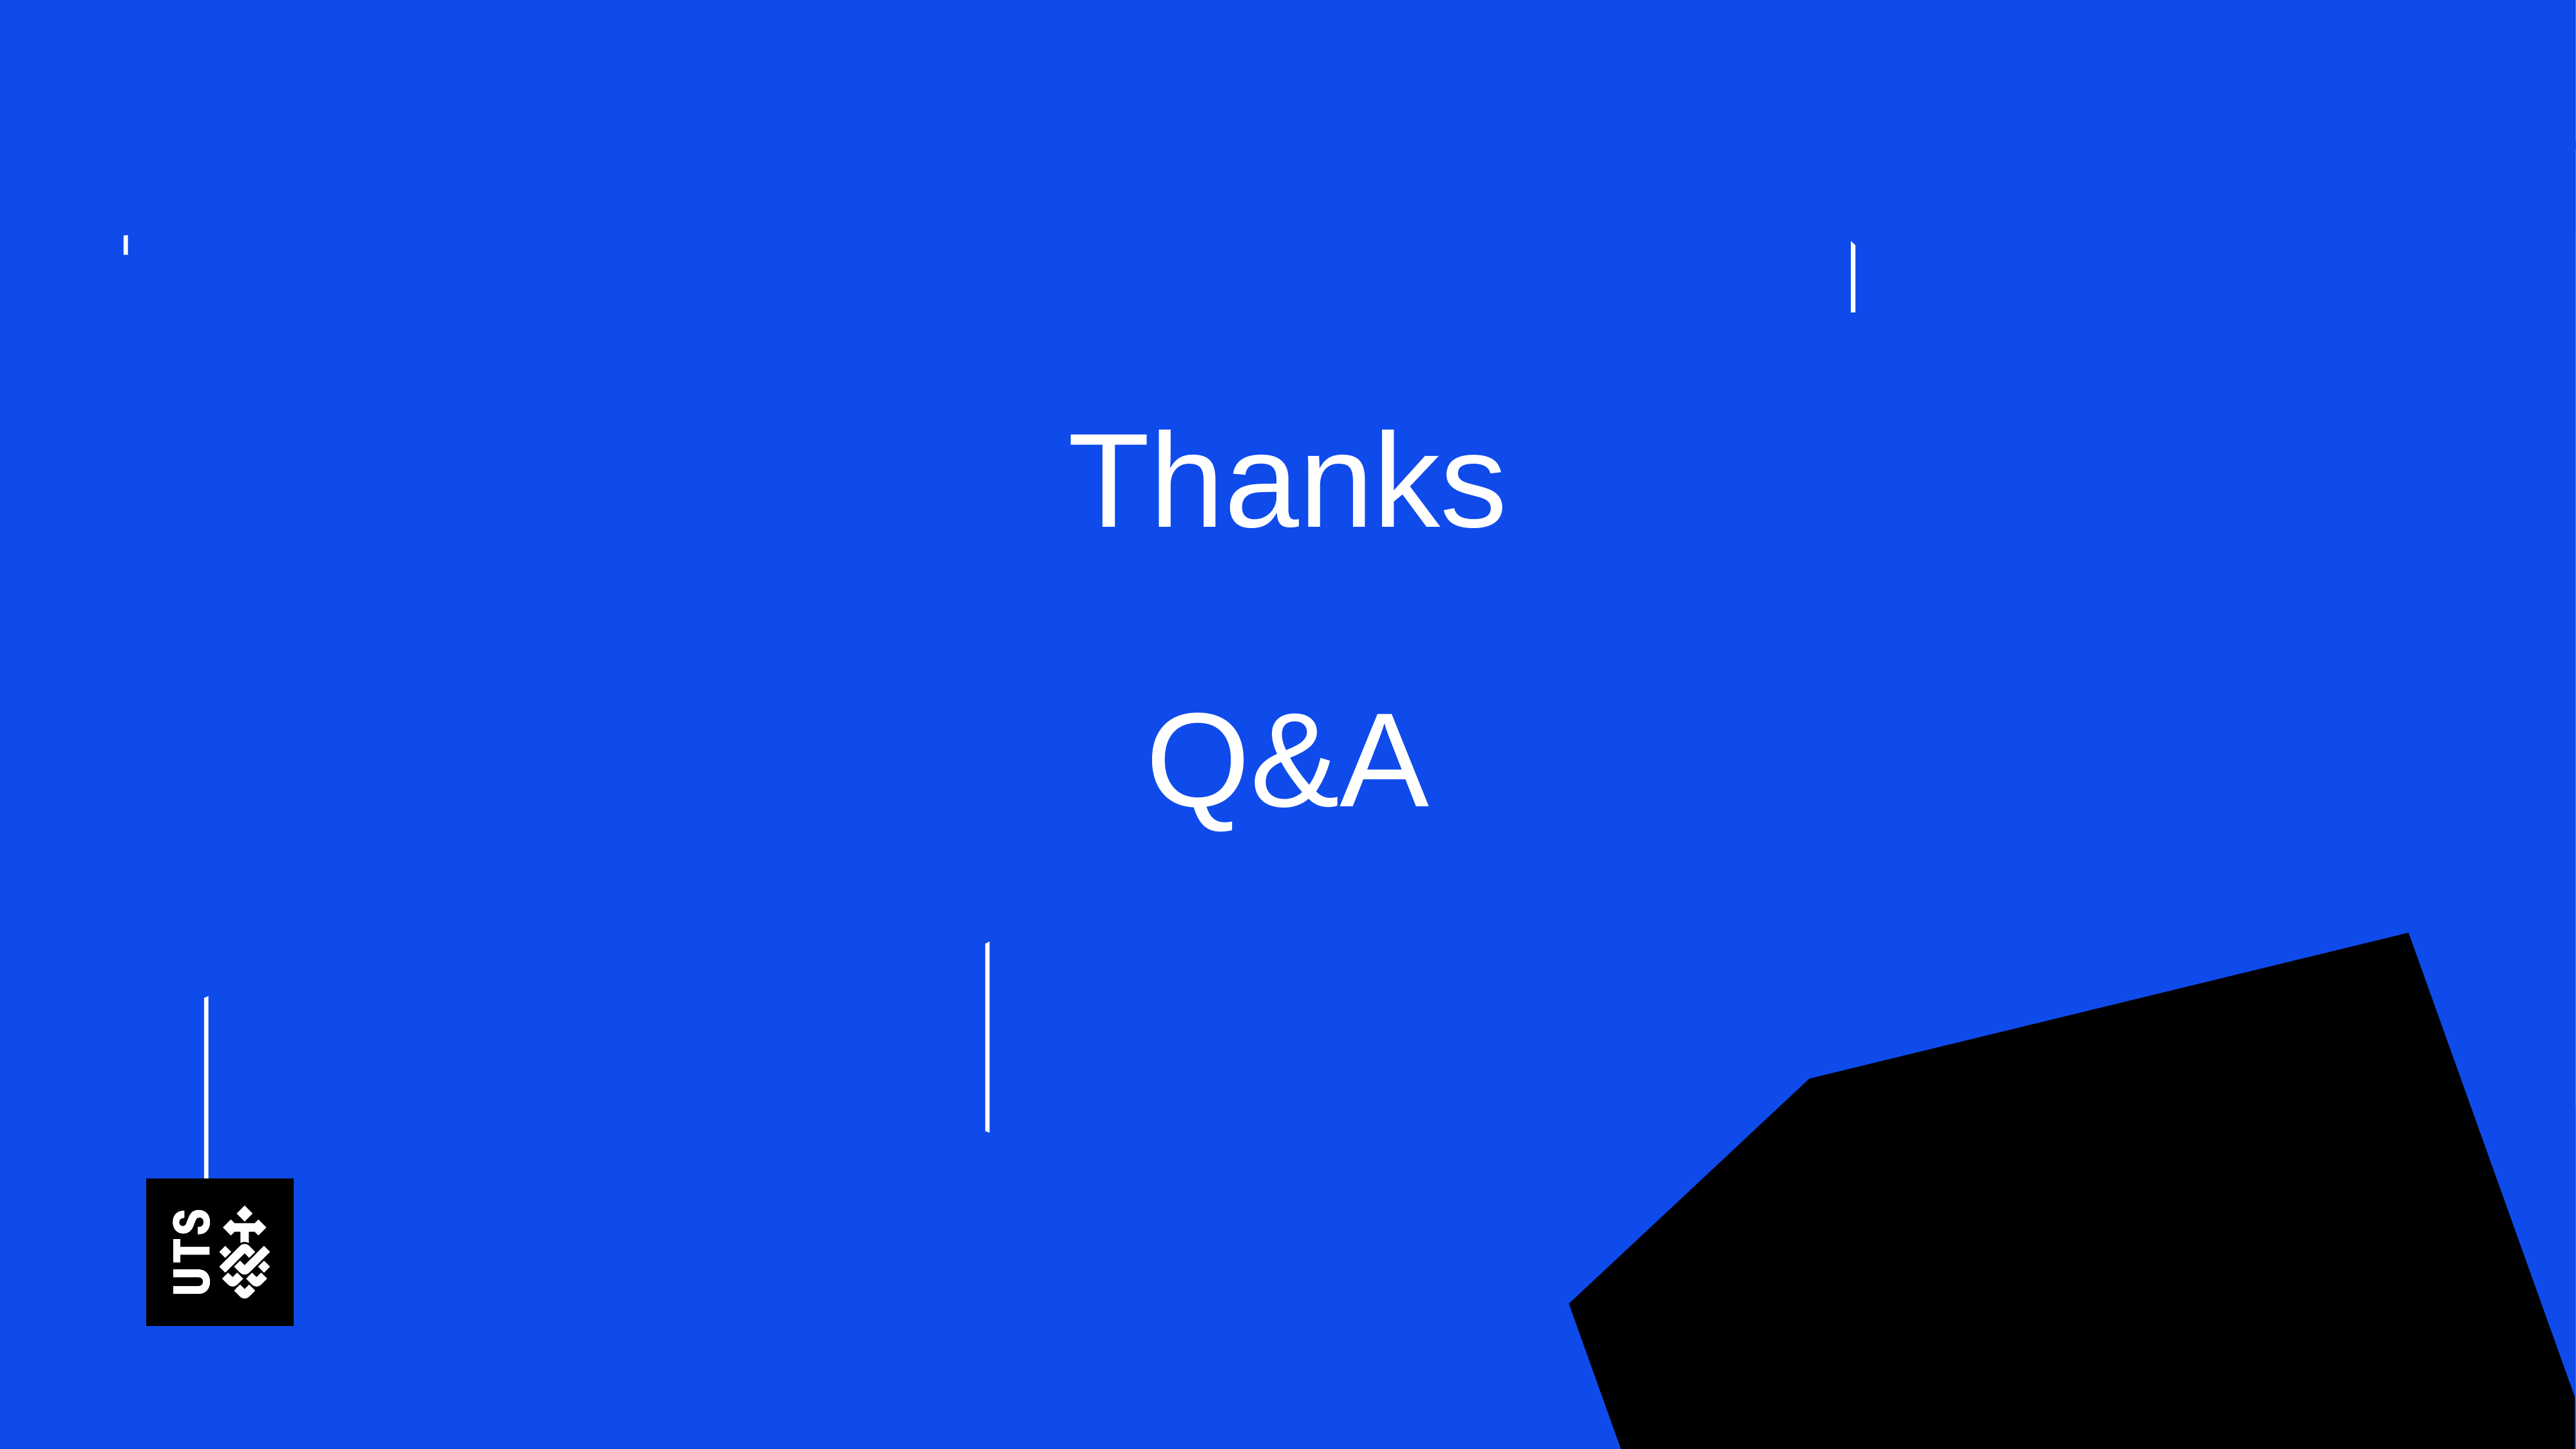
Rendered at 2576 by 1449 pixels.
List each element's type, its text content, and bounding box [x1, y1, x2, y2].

title Thanks Q&A [462, 414, 2114, 920]
